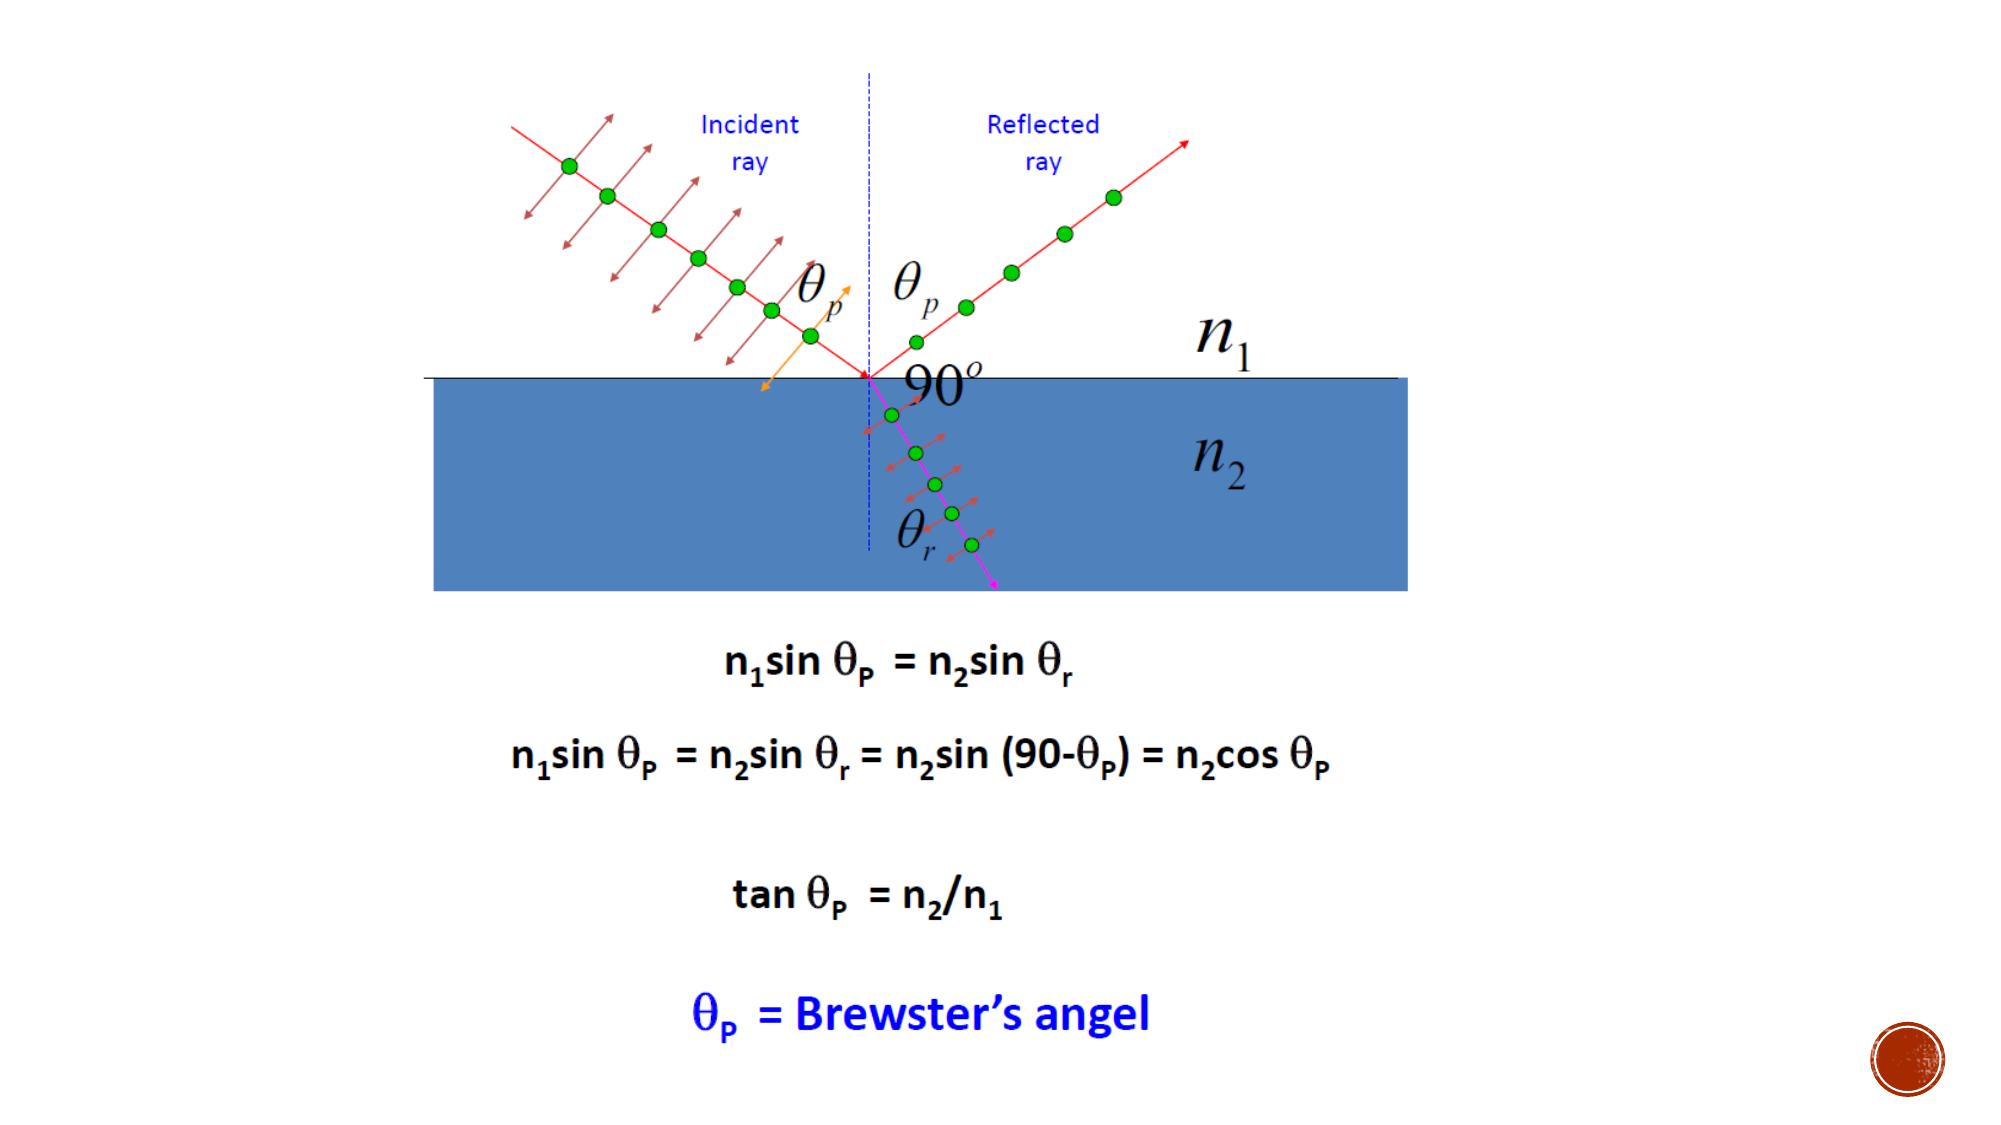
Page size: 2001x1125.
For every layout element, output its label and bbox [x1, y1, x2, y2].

picture [419, 34, 1435, 719]
picture [501, 719, 1367, 1054]
